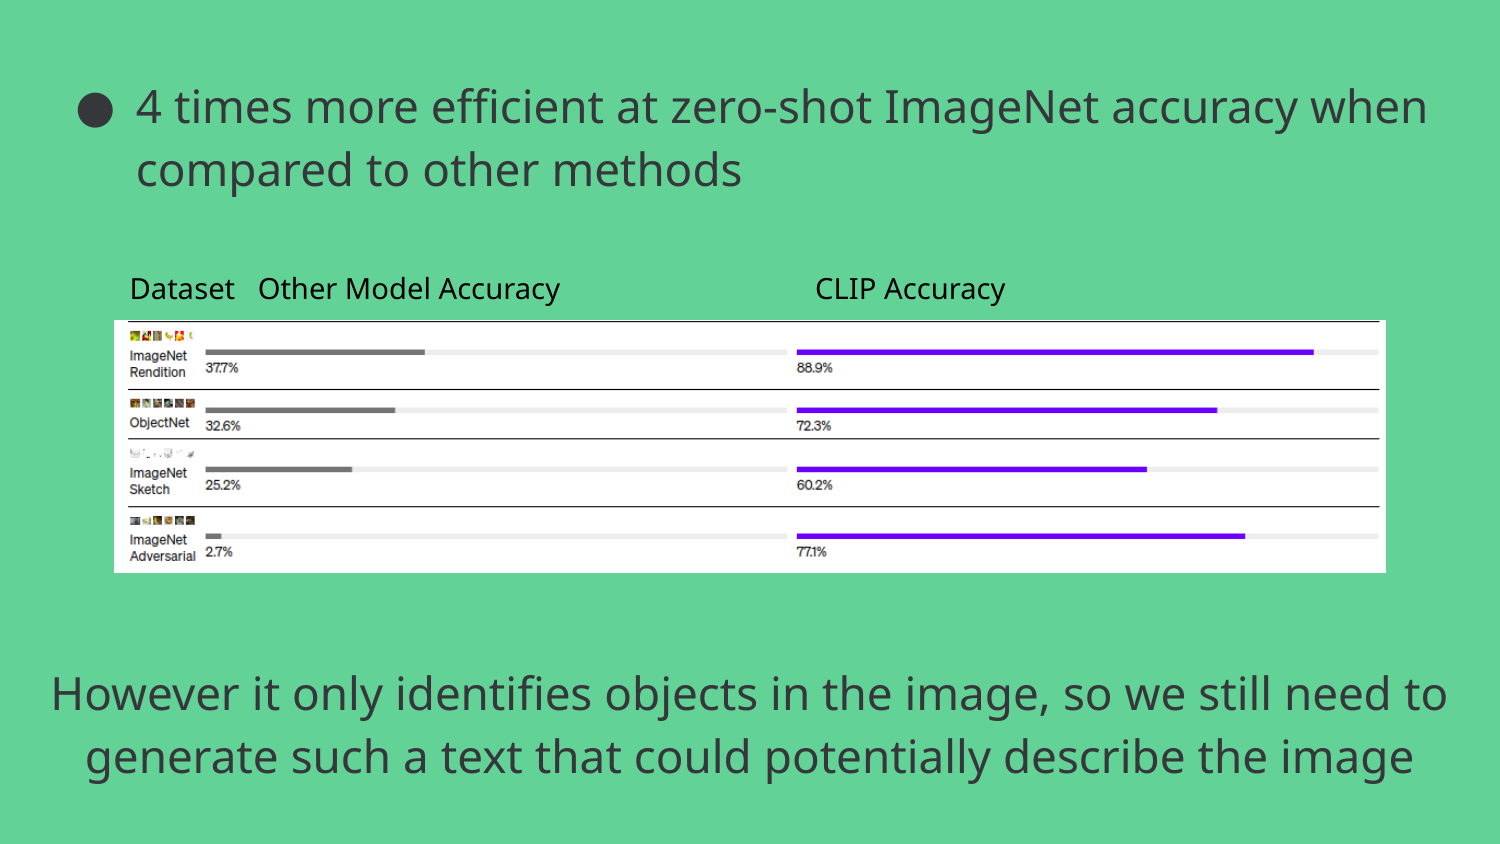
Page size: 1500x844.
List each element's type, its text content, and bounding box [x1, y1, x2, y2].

picture [114, 320, 1386, 573]
text_box 4 times more efficient at zero-shot ImageNet accuracy when compared to other methods [45, 54, 1455, 641]
text_box Dataset Other Model Accuracy CLIP Accuracy [114, 254, 1435, 320]
text_box However it only identifies objects in the image, so we still need to generate such a text that could potentially describe the image [22, 641, 1477, 798]
